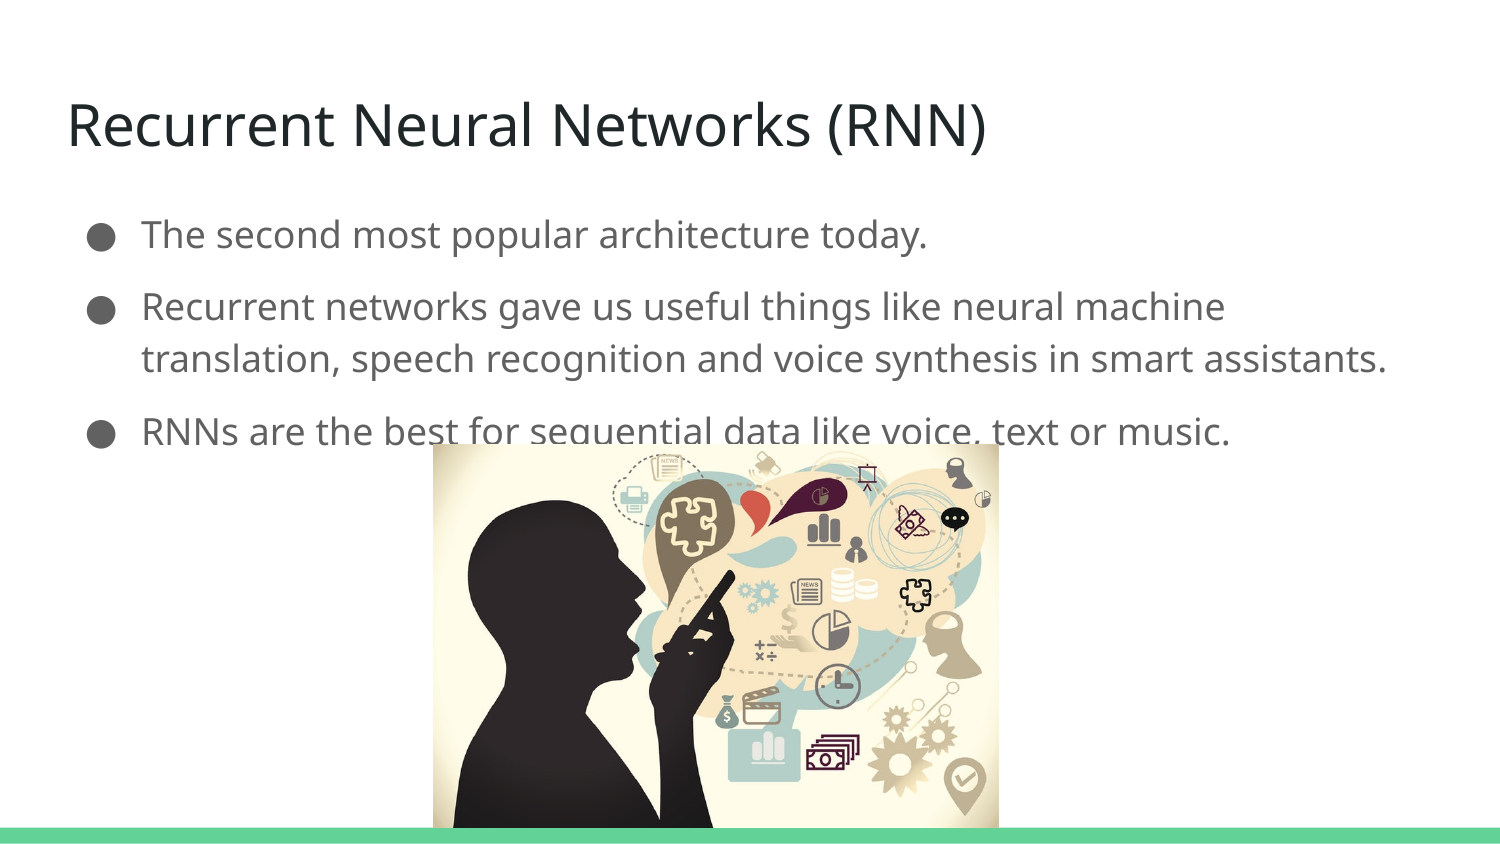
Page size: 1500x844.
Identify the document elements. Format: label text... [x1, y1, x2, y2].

list The second most popular architecture today. Recurrent networks gave us useful things like neural machine translation, speech recognition and voice synthesis in smart assistants. RNNs are the best for sequential data like voice, text or music. [51, 189, 1449, 750]
title Recurrent Neural Networks (RNN) [51, 72, 1449, 167]
picture [432, 444, 999, 828]
